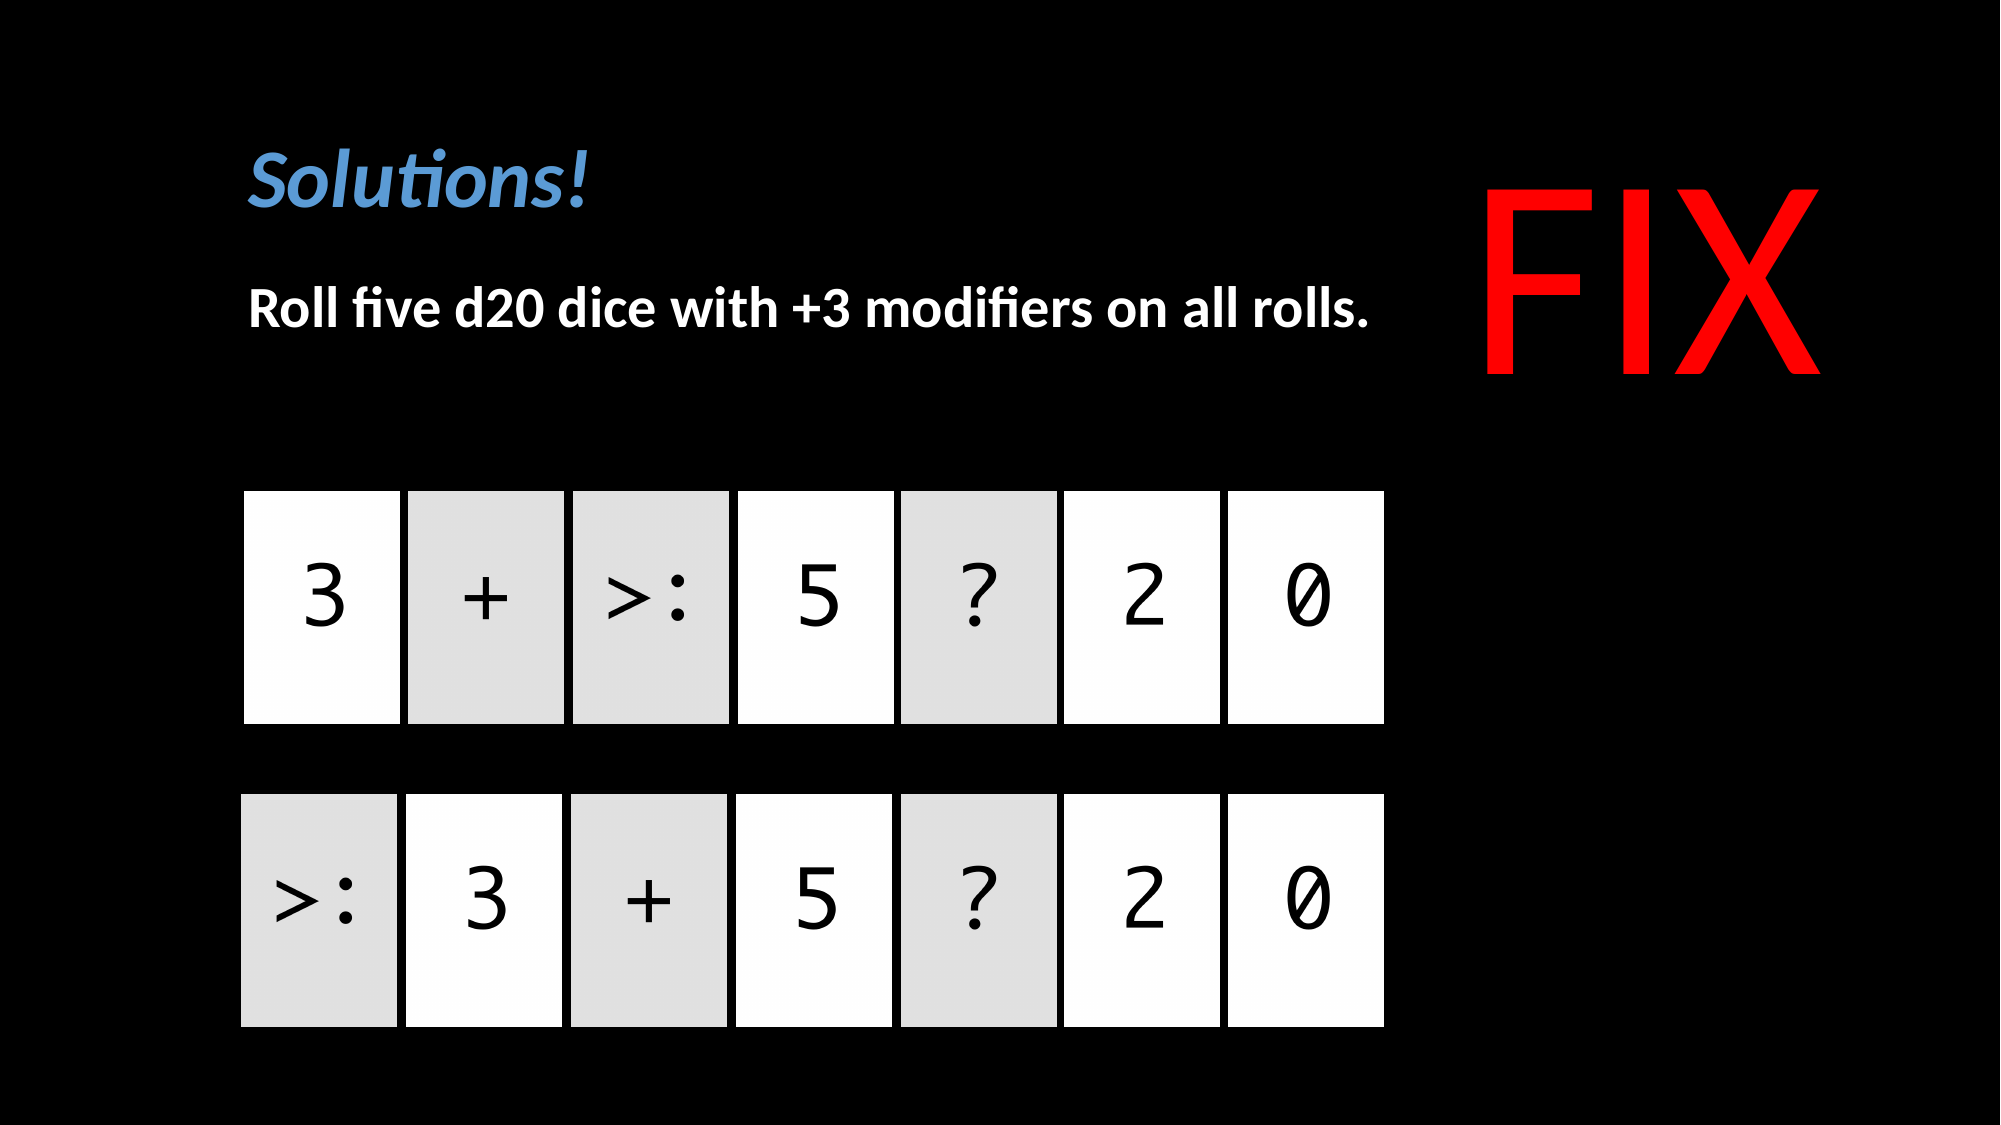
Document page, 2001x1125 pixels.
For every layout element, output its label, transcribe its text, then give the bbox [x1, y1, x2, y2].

picture [738, 491, 894, 724]
picture [1064, 794, 1220, 1027]
picture [571, 794, 727, 1027]
picture [1228, 491, 1384, 724]
picture [244, 491, 400, 724]
text_box FIX [1454, 79, 1900, 440]
picture [408, 491, 564, 724]
picture [406, 794, 562, 1027]
picture [573, 491, 729, 724]
picture [901, 794, 1057, 1027]
picture [736, 794, 892, 1027]
picture [1228, 794, 1384, 1027]
text_box Solutions! [233, 116, 1454, 232]
picture [901, 491, 1057, 724]
text_box Roll five d20 dice with +3 modifiers on all rolls. [233, 261, 1454, 347]
picture [1064, 491, 1220, 724]
picture [241, 794, 397, 1027]
